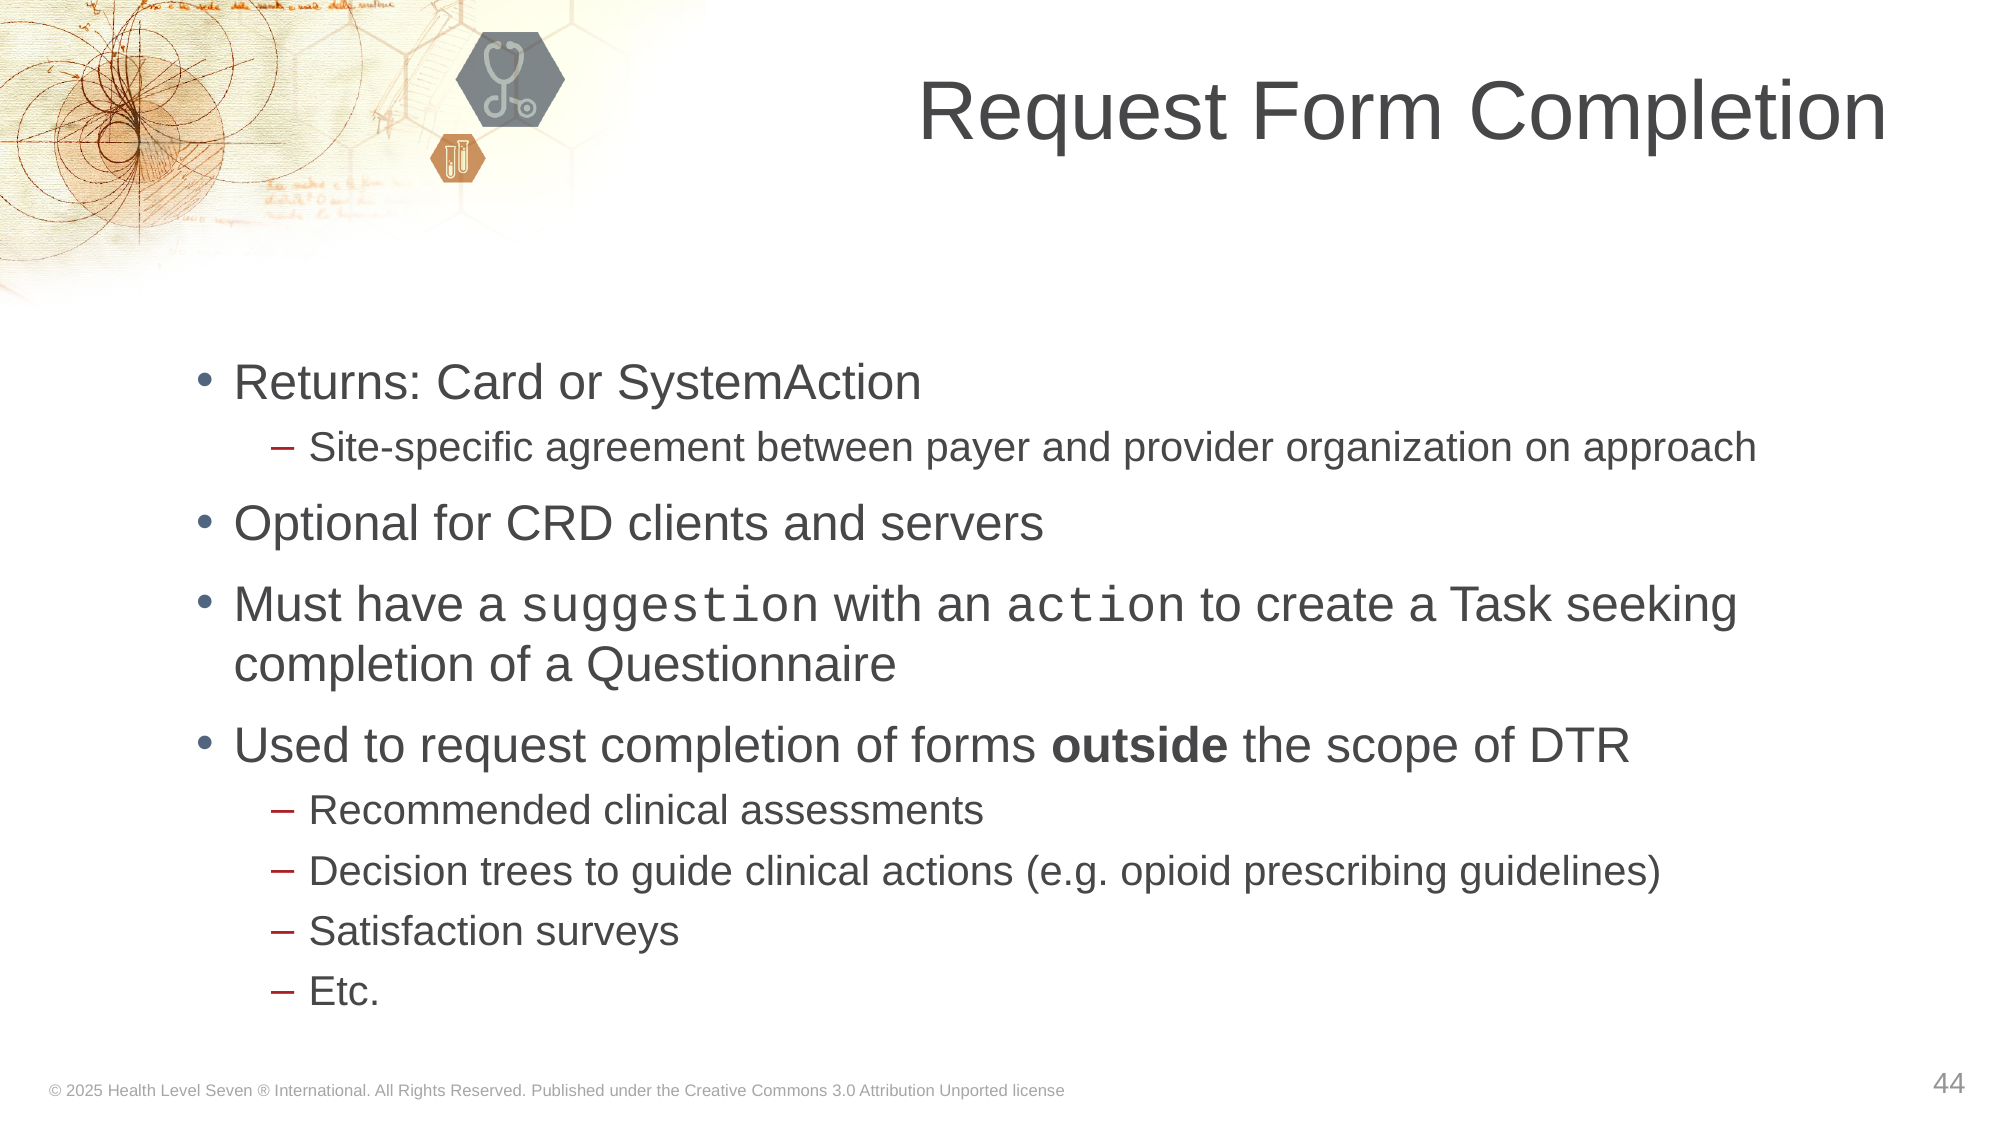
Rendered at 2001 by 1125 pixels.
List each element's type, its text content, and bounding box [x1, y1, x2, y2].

picture [0, 0, 706, 310]
title Request Form Completion [648, 59, 1904, 188]
list Returns: Card or SystemAction Site-specific agreement between payer and provider organization on approach Optional for CRD clients and servers Must have a suggestion with an action to create a Task seeking completion of a Questionnaire Used to request completion of forms outside the scope of DTR Recommended clinical assessments Decision trees to guide clinical actions (e.g. opioid prescribing guidelines) Satisfaction surveys Etc. [181, 342, 1904, 1016]
slide_number 44 [1515, 1064, 1966, 1125]
